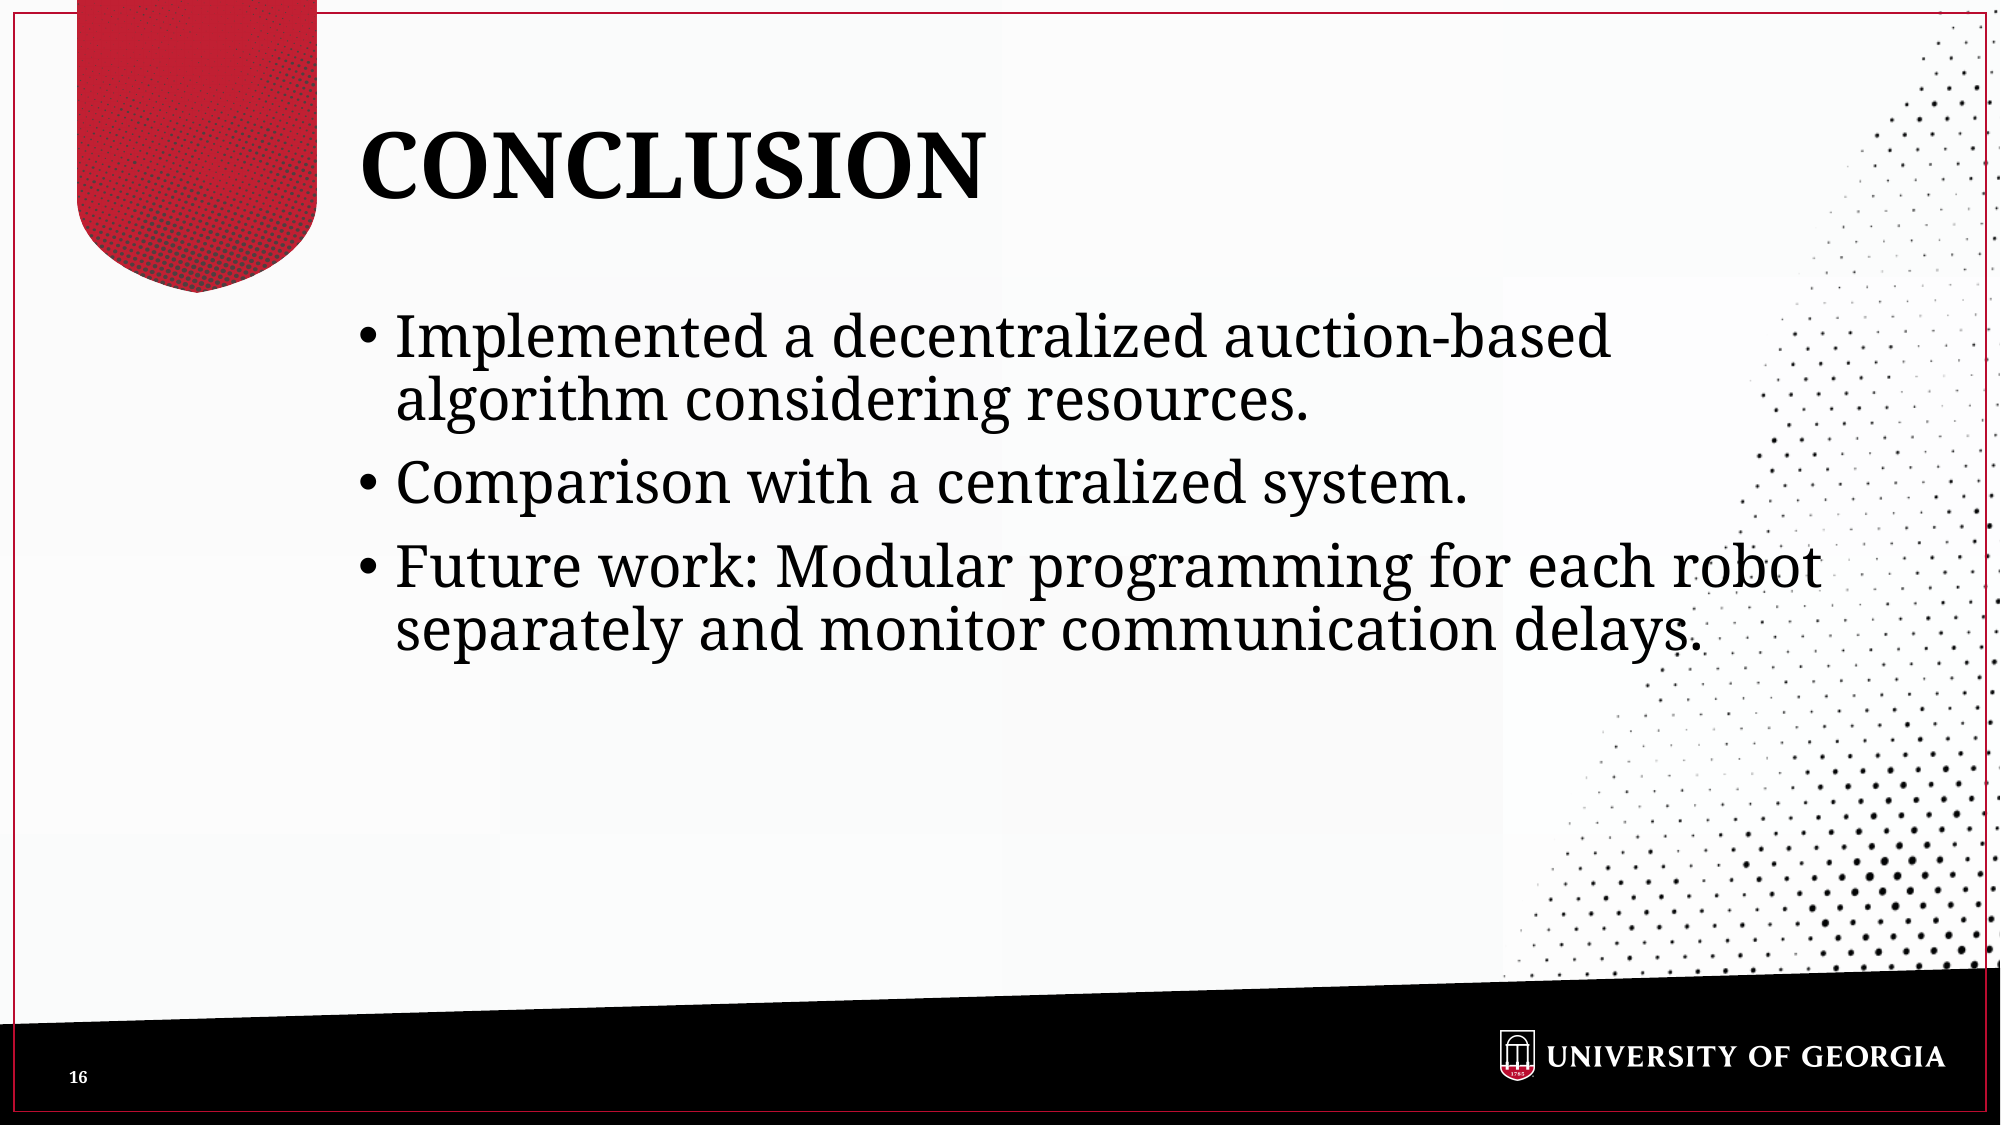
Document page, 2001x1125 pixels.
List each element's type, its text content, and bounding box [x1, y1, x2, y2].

picture [1500, 1030, 1946, 1081]
list Implemented a decentralized auction-based algorithm considering resources. Comparison with a centralized system. Future work: Modular programming for each robot separately and monitor communication delays. [343, 299, 1863, 958]
picture [77, 0, 317, 293]
title CONCLUSION [343, 59, 1863, 278]
